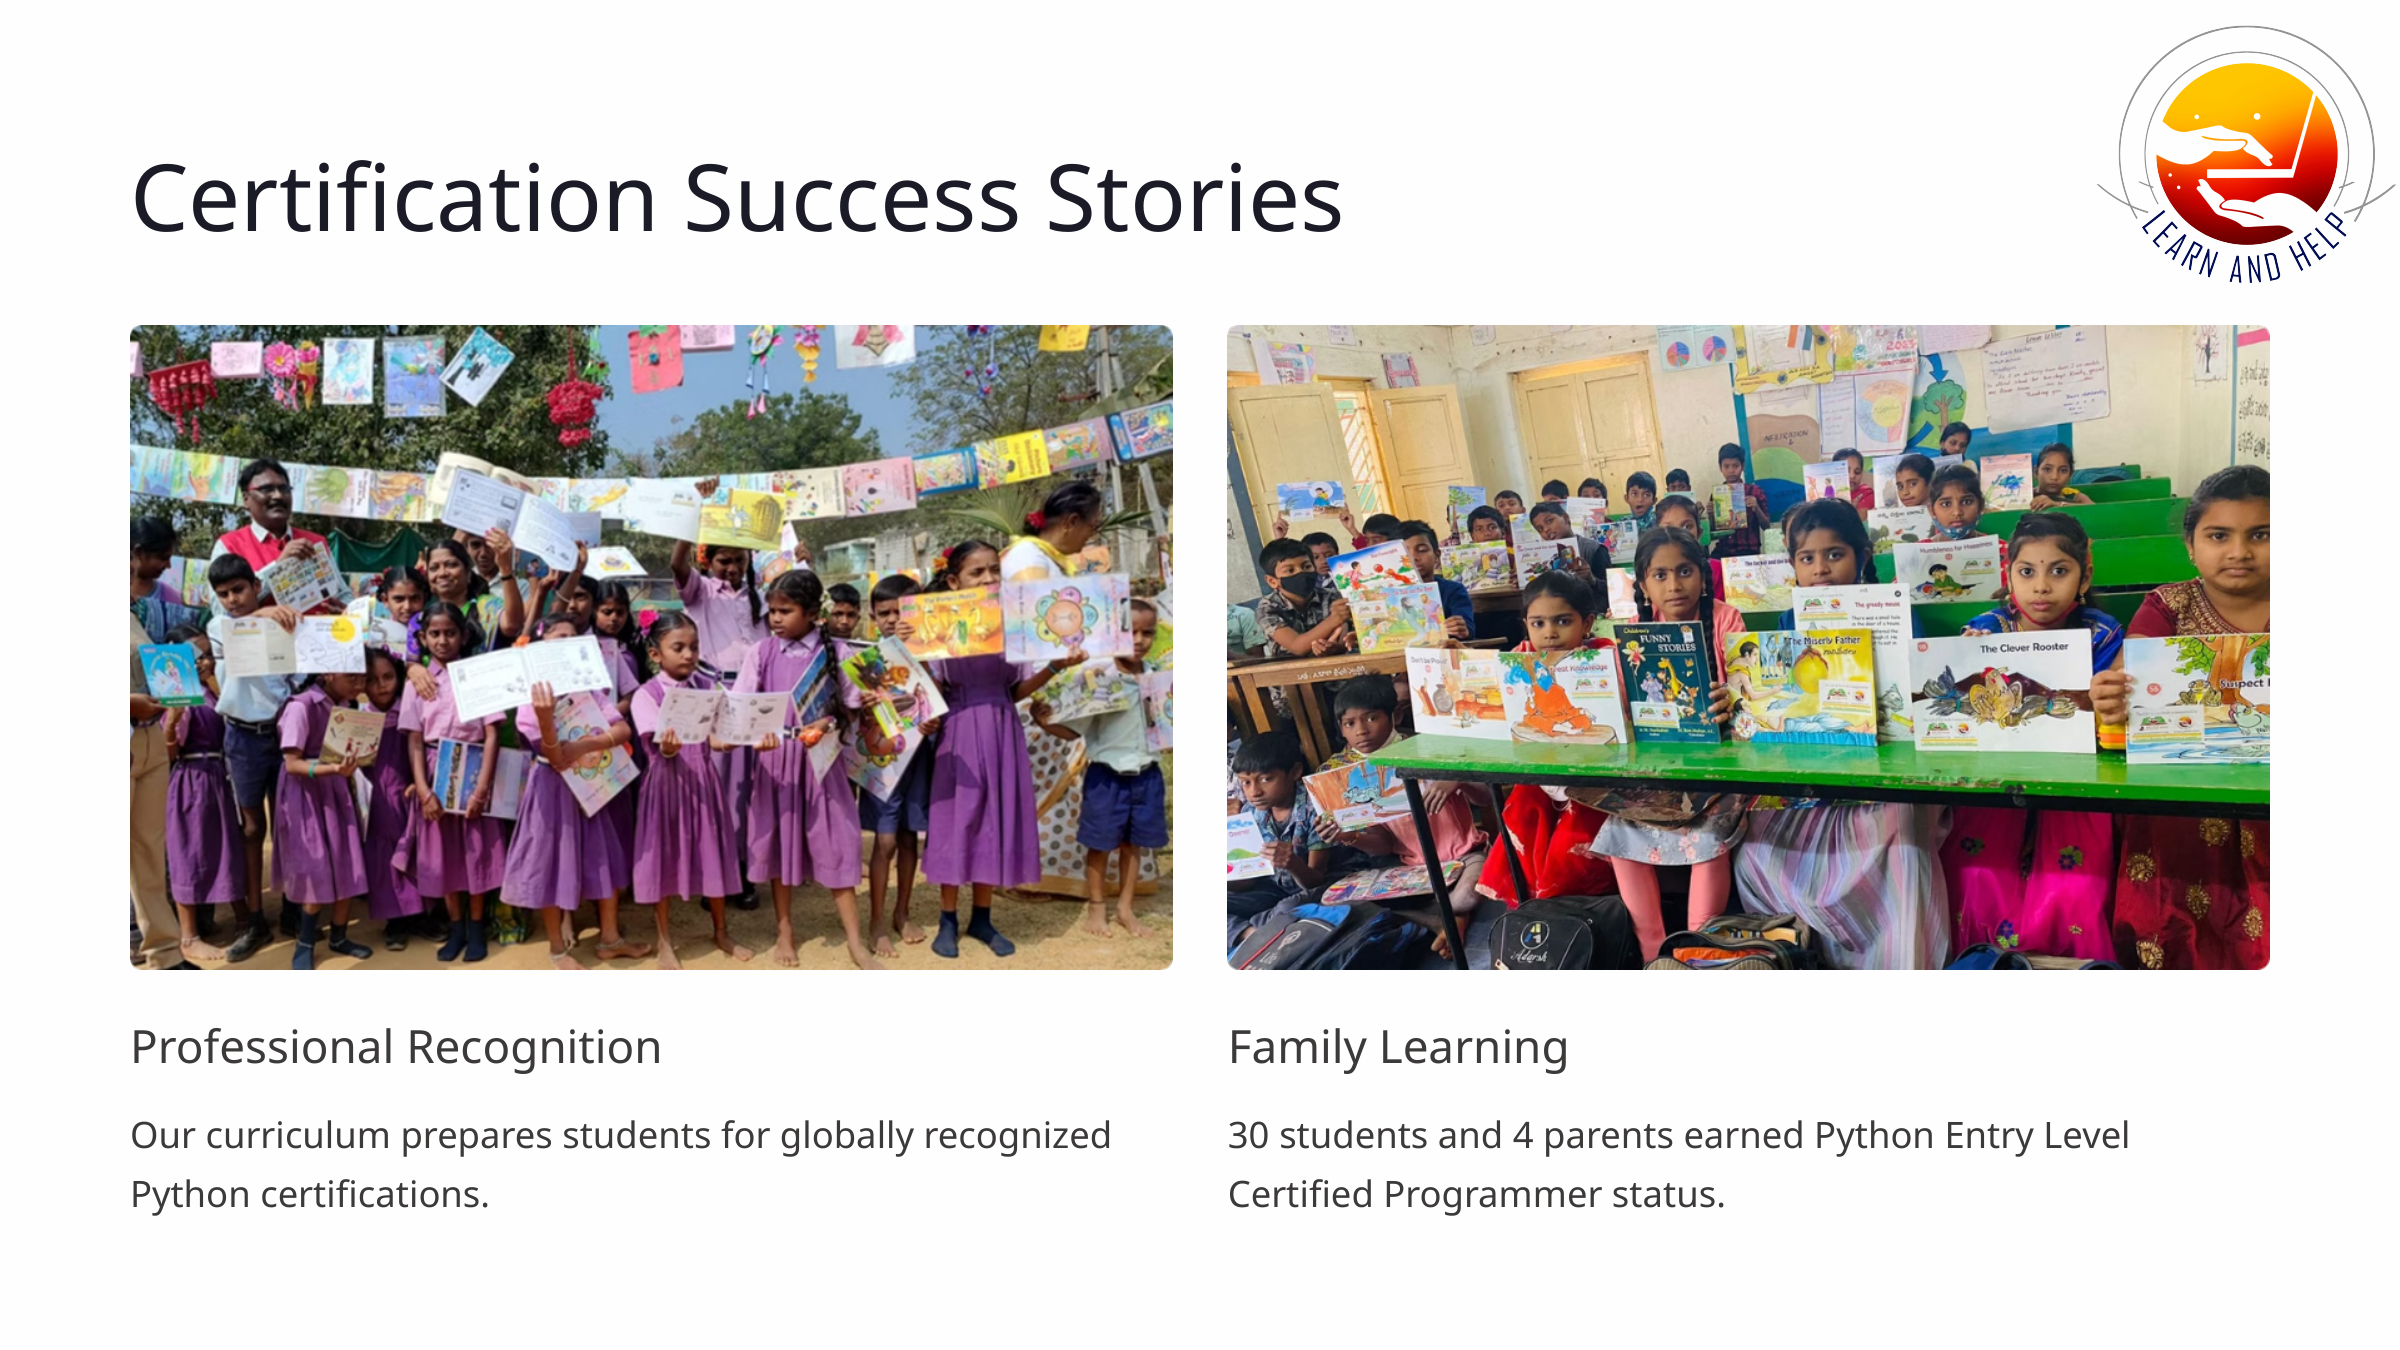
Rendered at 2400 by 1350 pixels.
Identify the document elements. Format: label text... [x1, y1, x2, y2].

picture [130, 325, 1173, 970]
text_box Professional Recognition [130, 1015, 659, 1074]
text_box Family Learning [1227, 1015, 1693, 1074]
text_box Certification Success Stories [130, 134, 1345, 251]
picture [1227, 325, 2270, 970]
text_box 30 students and 4 parents earned Python Entry Level Certified Programmer status. [1227, 1096, 2270, 1216]
picture [2069, 0, 2400, 309]
text_box Our curriculum prepares students for globally recognized Python certifications. [130, 1096, 1172, 1216]
